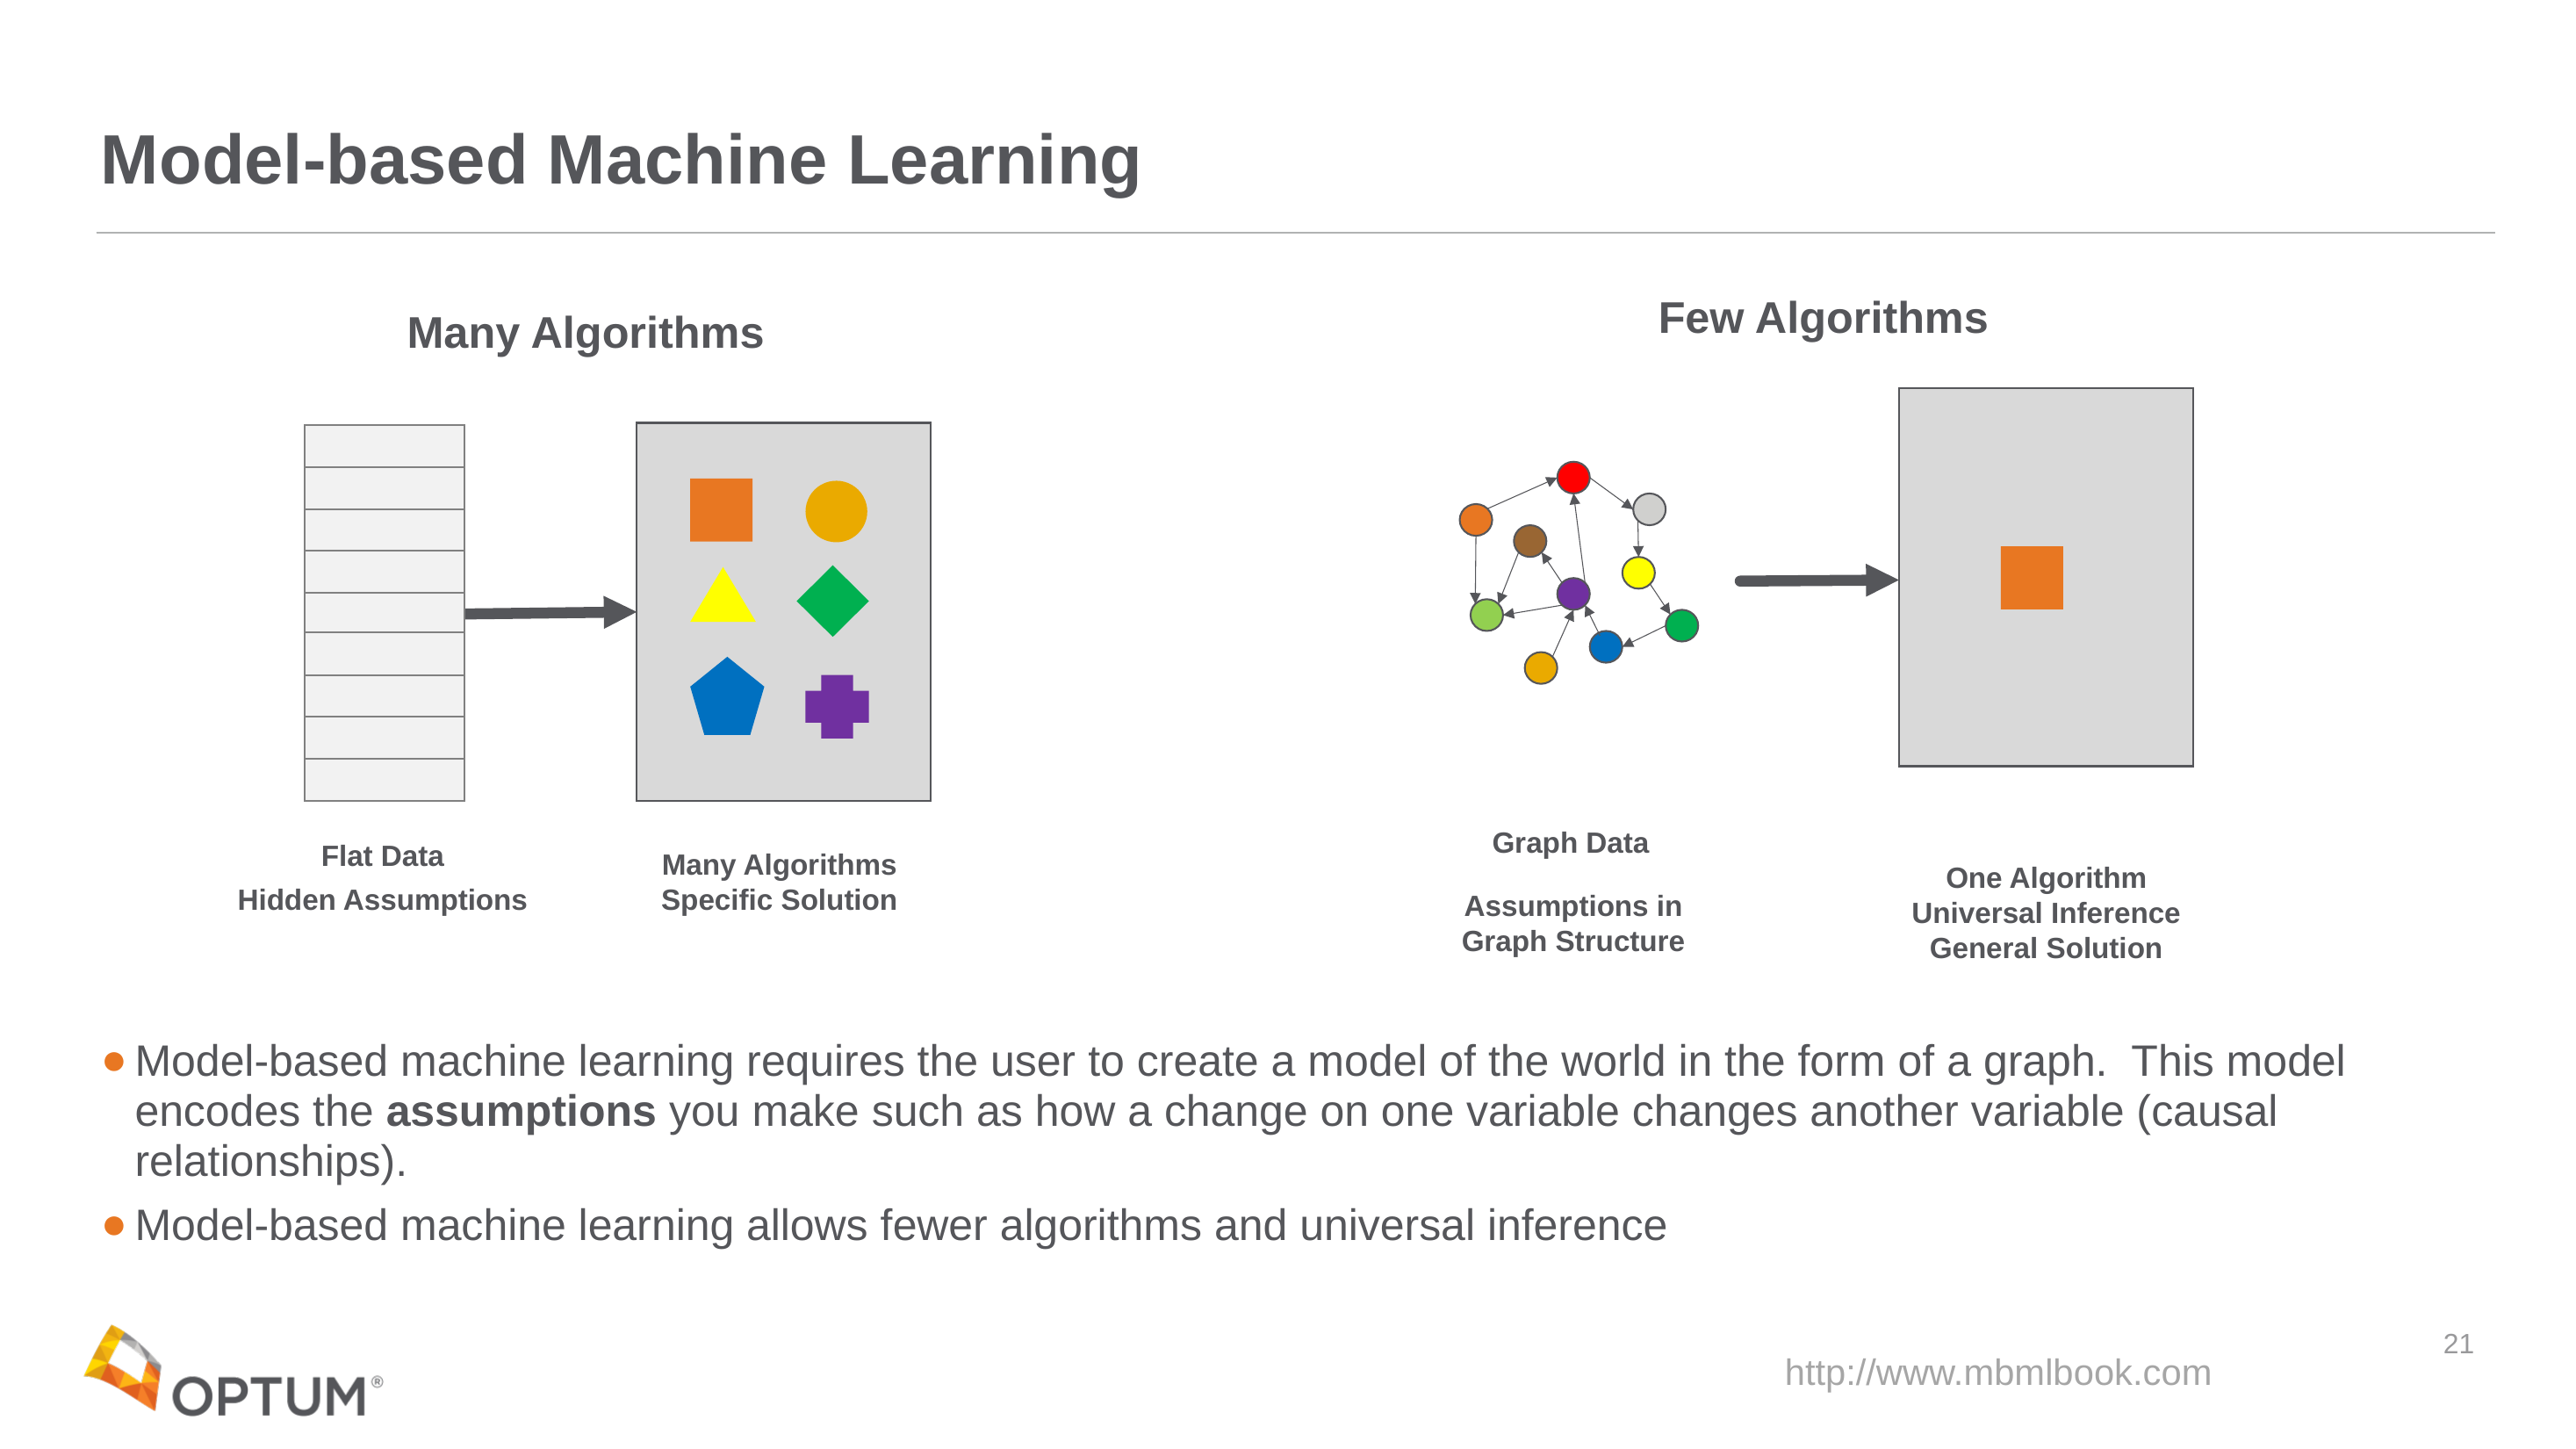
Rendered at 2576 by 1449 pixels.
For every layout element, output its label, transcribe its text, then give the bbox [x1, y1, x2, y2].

text_box Few Algorithms [1644, 282, 2003, 349]
title Model-based Machine Learning [87, 110, 2488, 227]
text_box [689, 655, 766, 737]
text_box [795, 564, 871, 638]
text_box [304, 631, 465, 674]
slide_number 21 [2333, 1287, 2488, 1398]
text_box http://www.mbmlbook.com [1772, 1342, 2226, 1400]
text_box [304, 550, 465, 592]
text_box [804, 479, 868, 544]
text_box [304, 716, 465, 758]
text_box Many Algorithms Specific Solution [615, 839, 945, 923]
text_box [304, 674, 465, 716]
text_box [1898, 387, 2194, 768]
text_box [1459, 461, 1699, 684]
text_box [304, 508, 465, 550]
text_box [304, 758, 465, 802]
text_box [688, 565, 758, 624]
text_box Flat Data [307, 831, 457, 874]
text_box [304, 468, 465, 508]
text_box [636, 422, 932, 802]
text_box Assumptions in Graph Structure [1408, 881, 1738, 964]
text_box [804, 674, 870, 739]
text_box [2000, 545, 2064, 610]
text_box One Algorithm Universal Inference General Solution [1882, 852, 2212, 971]
text_box Graph Data [1479, 817, 1663, 866]
text_box [304, 424, 465, 468]
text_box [464, 611, 637, 615]
text_box Hidden Assumptions [218, 874, 548, 923]
picture [83, 1323, 385, 1417]
text_box [304, 592, 465, 631]
text_box [689, 478, 753, 543]
list Model-based machine learning requires the user to create a model of the world in the form of a graph. This model encodes the assumptions you make such as how a change on one variable changes another variable (causal relationships). Model-based machine learning allows fewer algorithms and universal inference [87, 1022, 2488, 1287]
text_box Many Algorithms [393, 297, 778, 364]
